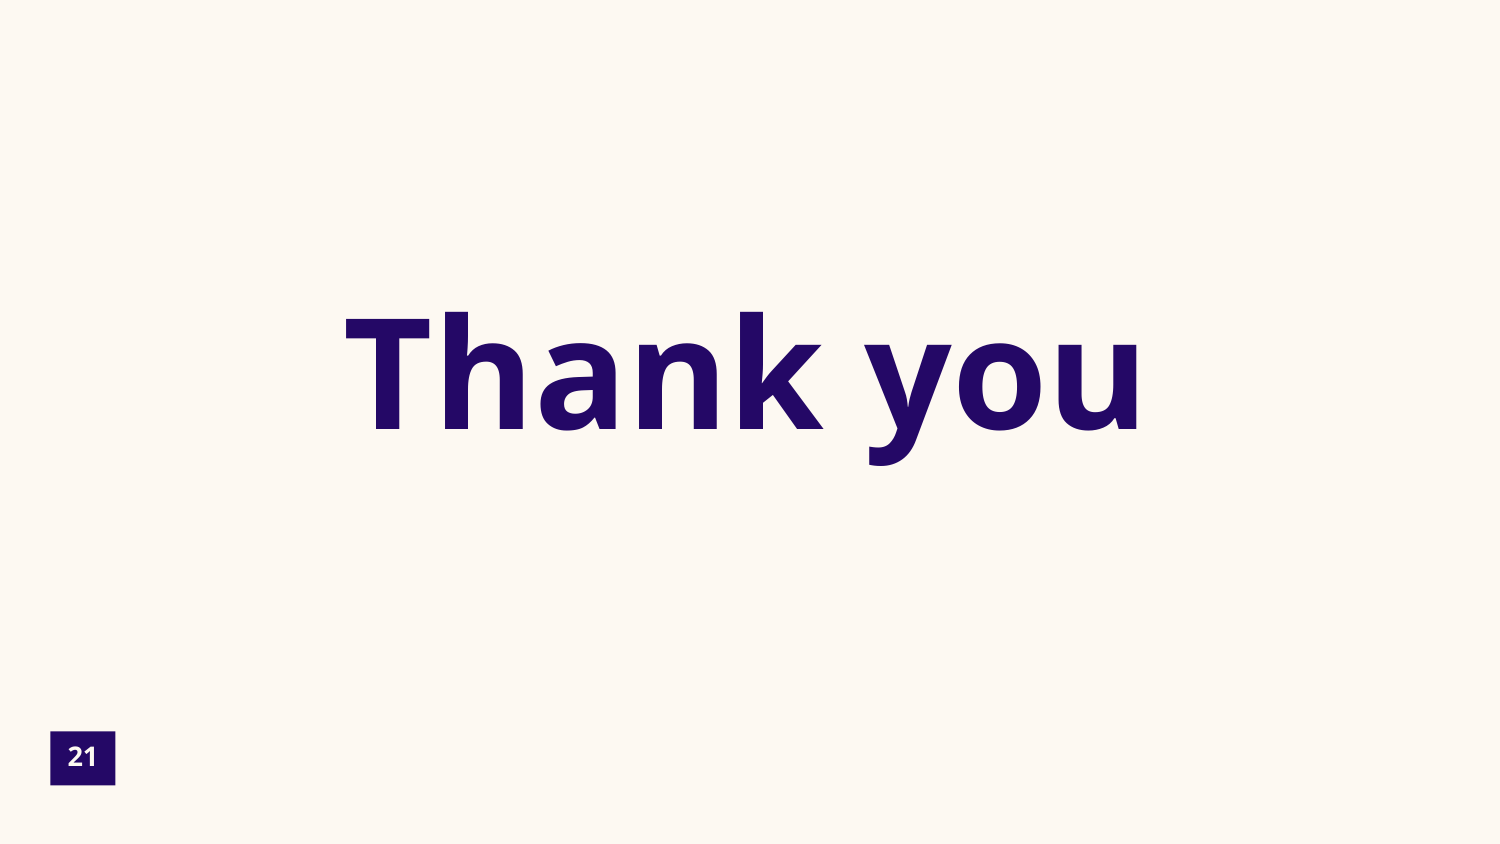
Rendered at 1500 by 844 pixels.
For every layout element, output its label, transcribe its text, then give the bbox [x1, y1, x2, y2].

subtitle 21 [50, 731, 116, 786]
subtitle Thank you [183, 120, 1310, 650]
